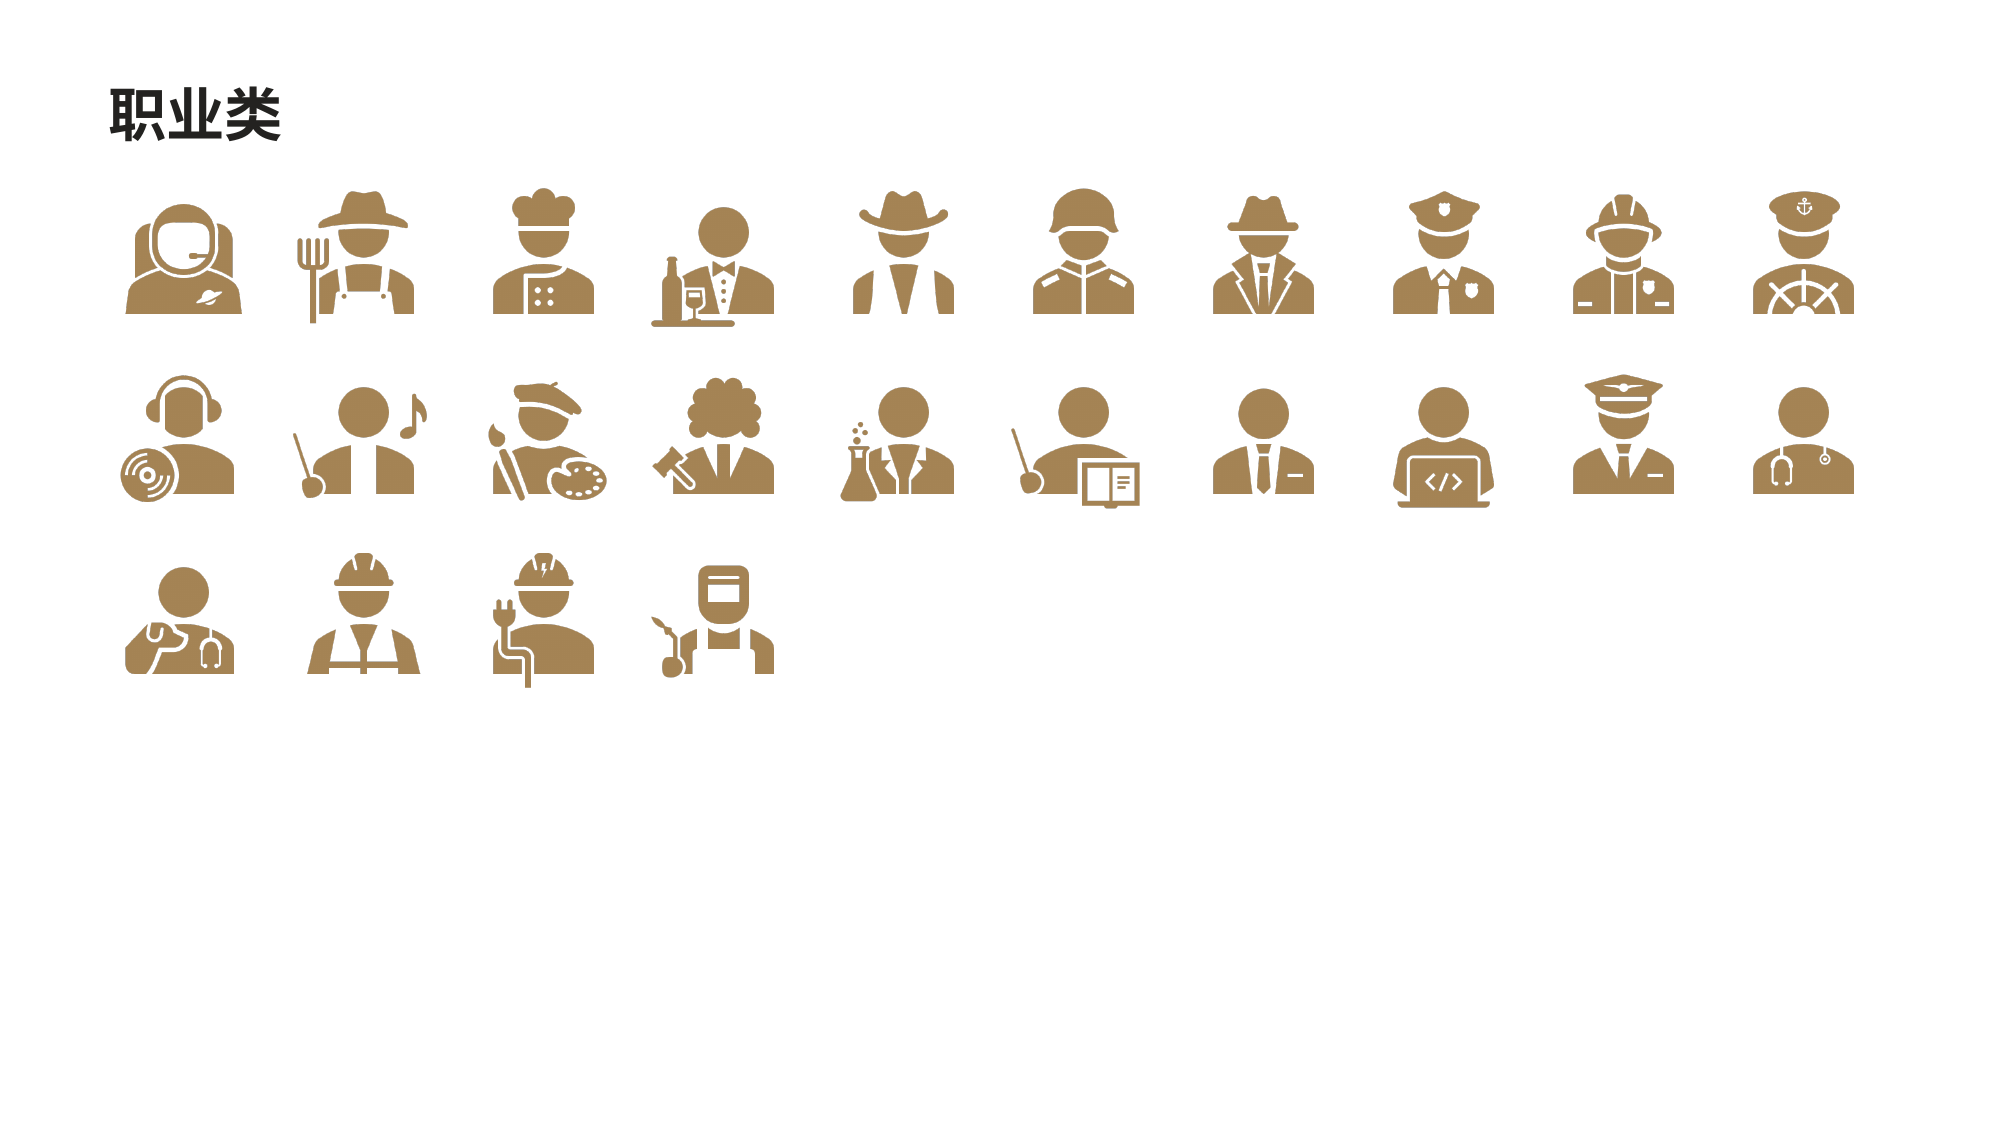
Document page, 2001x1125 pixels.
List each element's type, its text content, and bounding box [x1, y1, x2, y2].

picture [108, 545, 259, 696]
picture [1728, 185, 1879, 336]
picture [1008, 365, 1159, 516]
picture [1368, 365, 1519, 516]
picture [1728, 365, 1879, 516]
picture [1188, 365, 1339, 516]
picture [828, 365, 979, 516]
picture [288, 365, 439, 516]
picture [1188, 185, 1339, 336]
picture [468, 545, 619, 696]
picture [108, 365, 259, 516]
picture [648, 185, 799, 336]
picture [1548, 365, 1699, 516]
picture [288, 545, 439, 696]
picture [648, 545, 799, 696]
picture [468, 365, 619, 516]
picture [108, 185, 259, 336]
picture [1368, 185, 1519, 336]
picture [1548, 185, 1699, 336]
picture [648, 365, 799, 516]
text_box 职业类 [108, 78, 525, 149]
picture [468, 185, 619, 336]
picture [828, 185, 979, 336]
picture [288, 185, 439, 336]
picture [1008, 185, 1159, 336]
